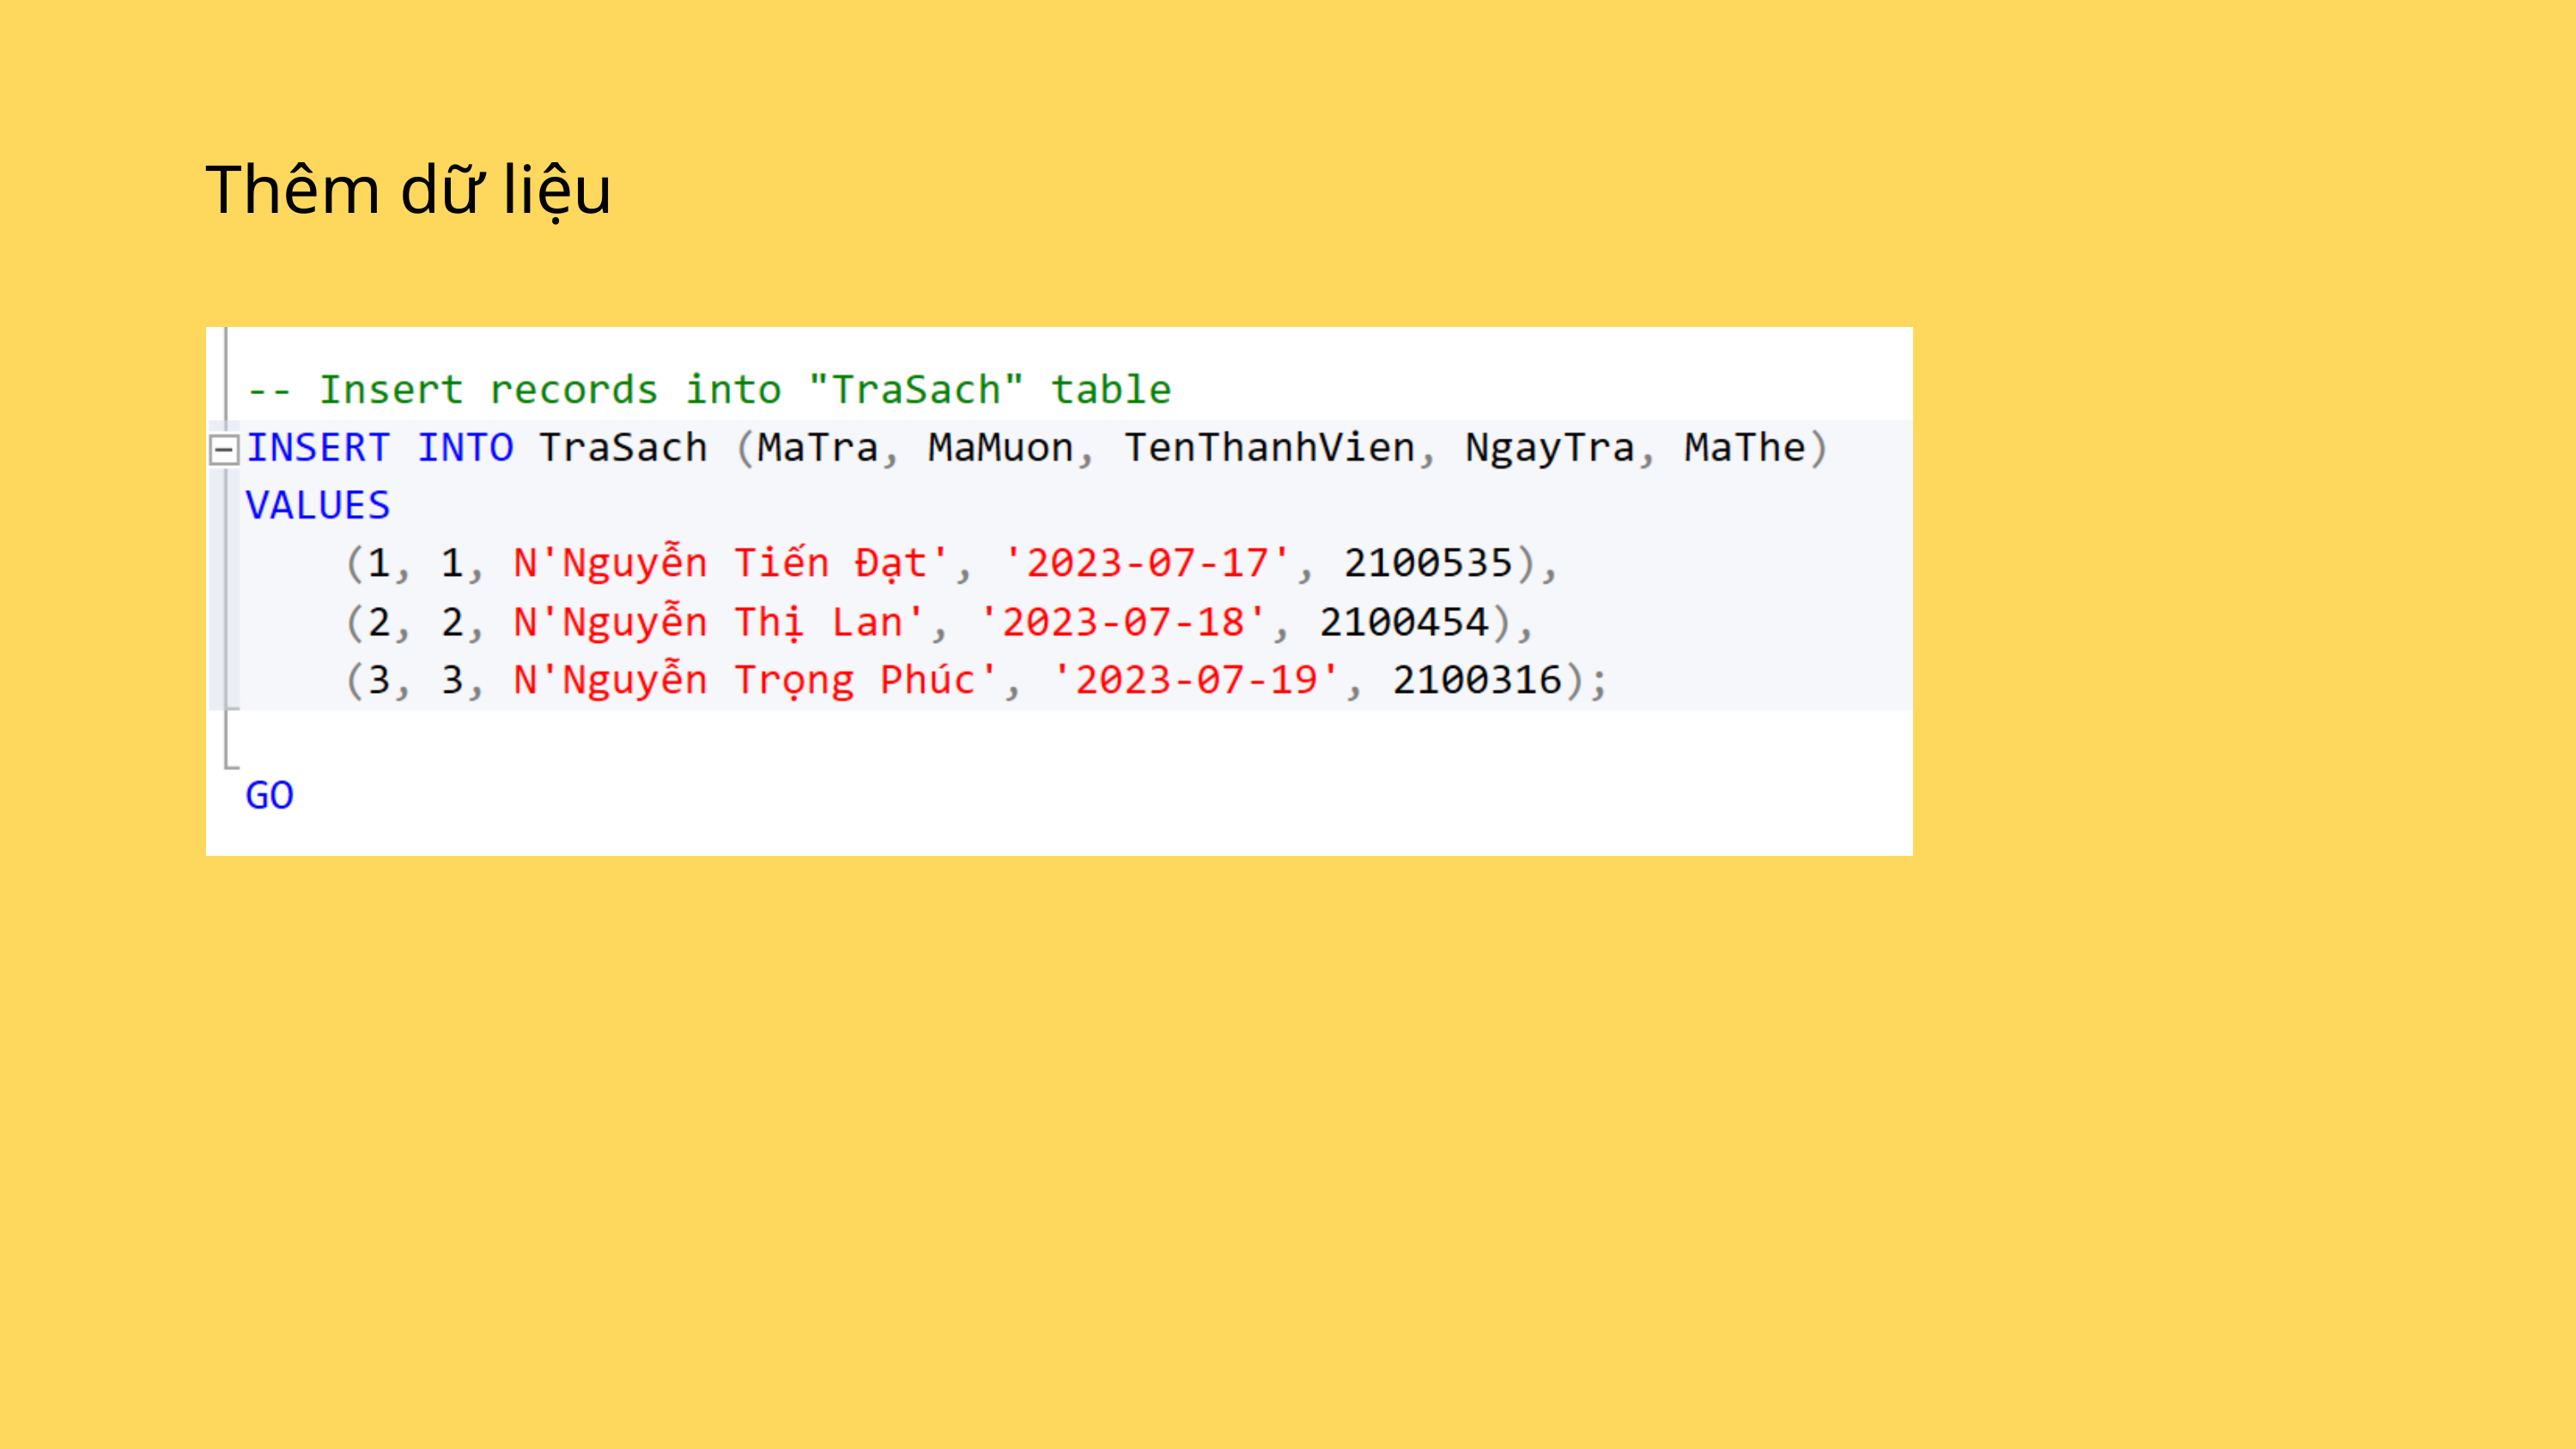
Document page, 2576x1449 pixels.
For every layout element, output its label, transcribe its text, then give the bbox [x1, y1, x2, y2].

text_box Thêm dữ liệu [205, 134, 615, 227]
text_box [206, 327, 1913, 856]
